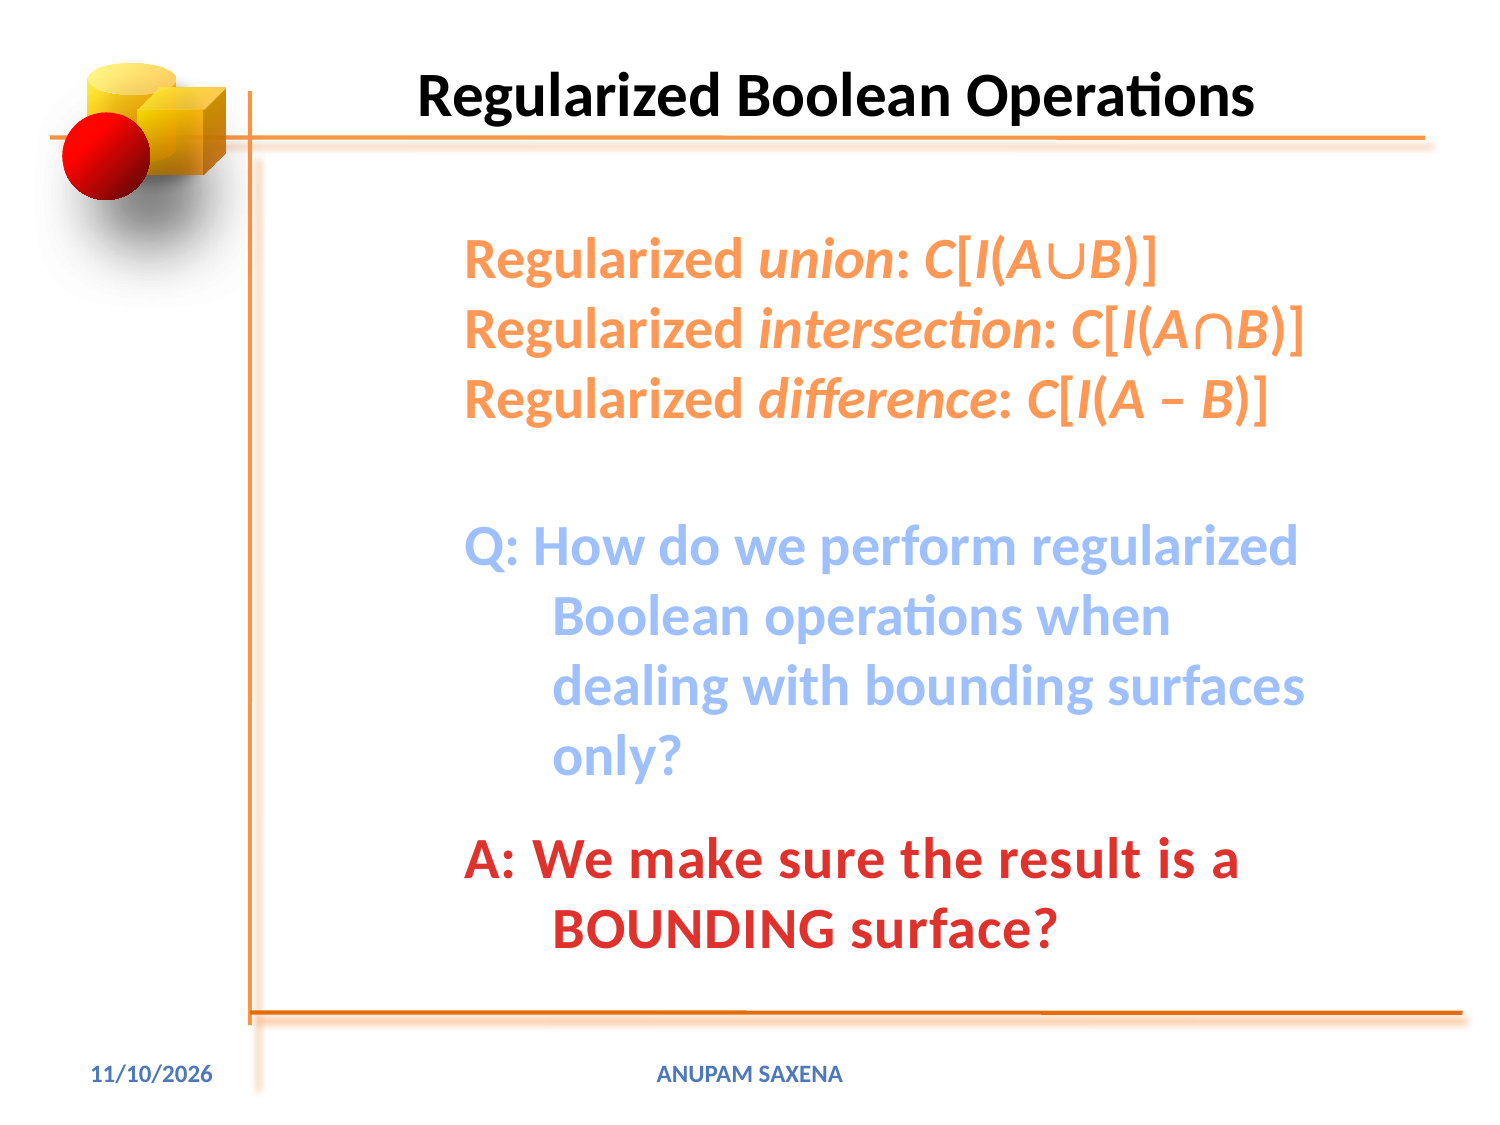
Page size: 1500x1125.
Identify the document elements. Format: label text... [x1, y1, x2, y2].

text_box Q: How do we perform regularized Boolean operations when dealing with bounding surfaces only? [374, 499, 1350, 795]
title Regularized Boolean Operations [249, 45, 1425, 138]
footer Anupam Saxena [512, 1042, 988, 1103]
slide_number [75, 1042, 425, 1103]
text_box A: We make sure the result is a BOUNDING surface? [374, 812, 1350, 968]
text_box Regularized union: C[I(AB)] Regularized intersection: C[I(AB)] Regularized difference: C[I(A – B)] [374, 212, 1350, 438]
